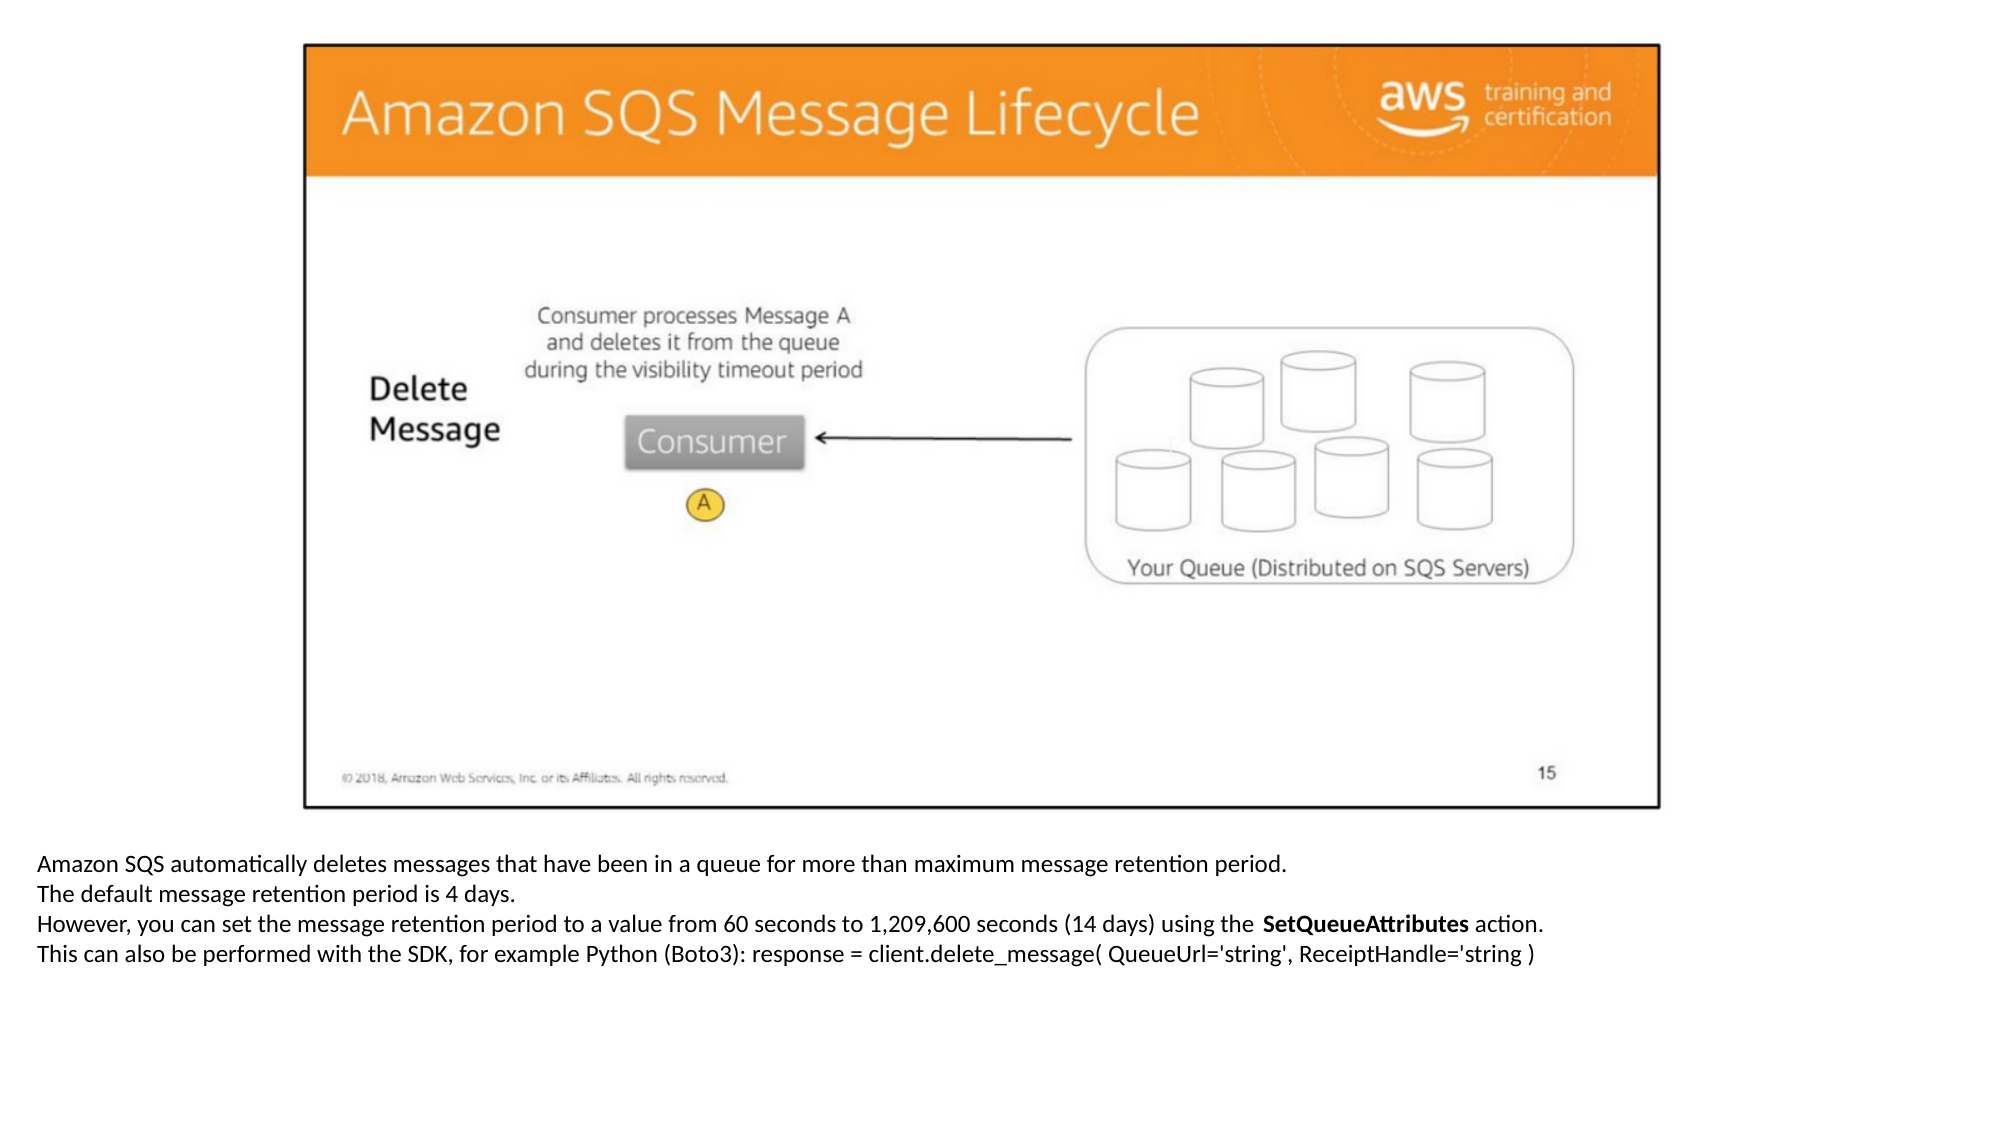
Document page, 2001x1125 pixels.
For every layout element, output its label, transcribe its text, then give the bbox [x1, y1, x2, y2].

text_box Amazon SQS automatically deletes messages that have been in a queue for more than maximum message retention period. The default message retention period is 4 days. However, you can set the message retention period to a value from 60 seconds to 1,209,600 seconds (14 days) using the SetQueueAttributes action. This can also be performed with the SDK, for example Python (Boto3): response = client.delete_message( QueueUrl='string', ReceiptHandle='string ) [22, 839, 1566, 975]
picture [297, 36, 1677, 826]
